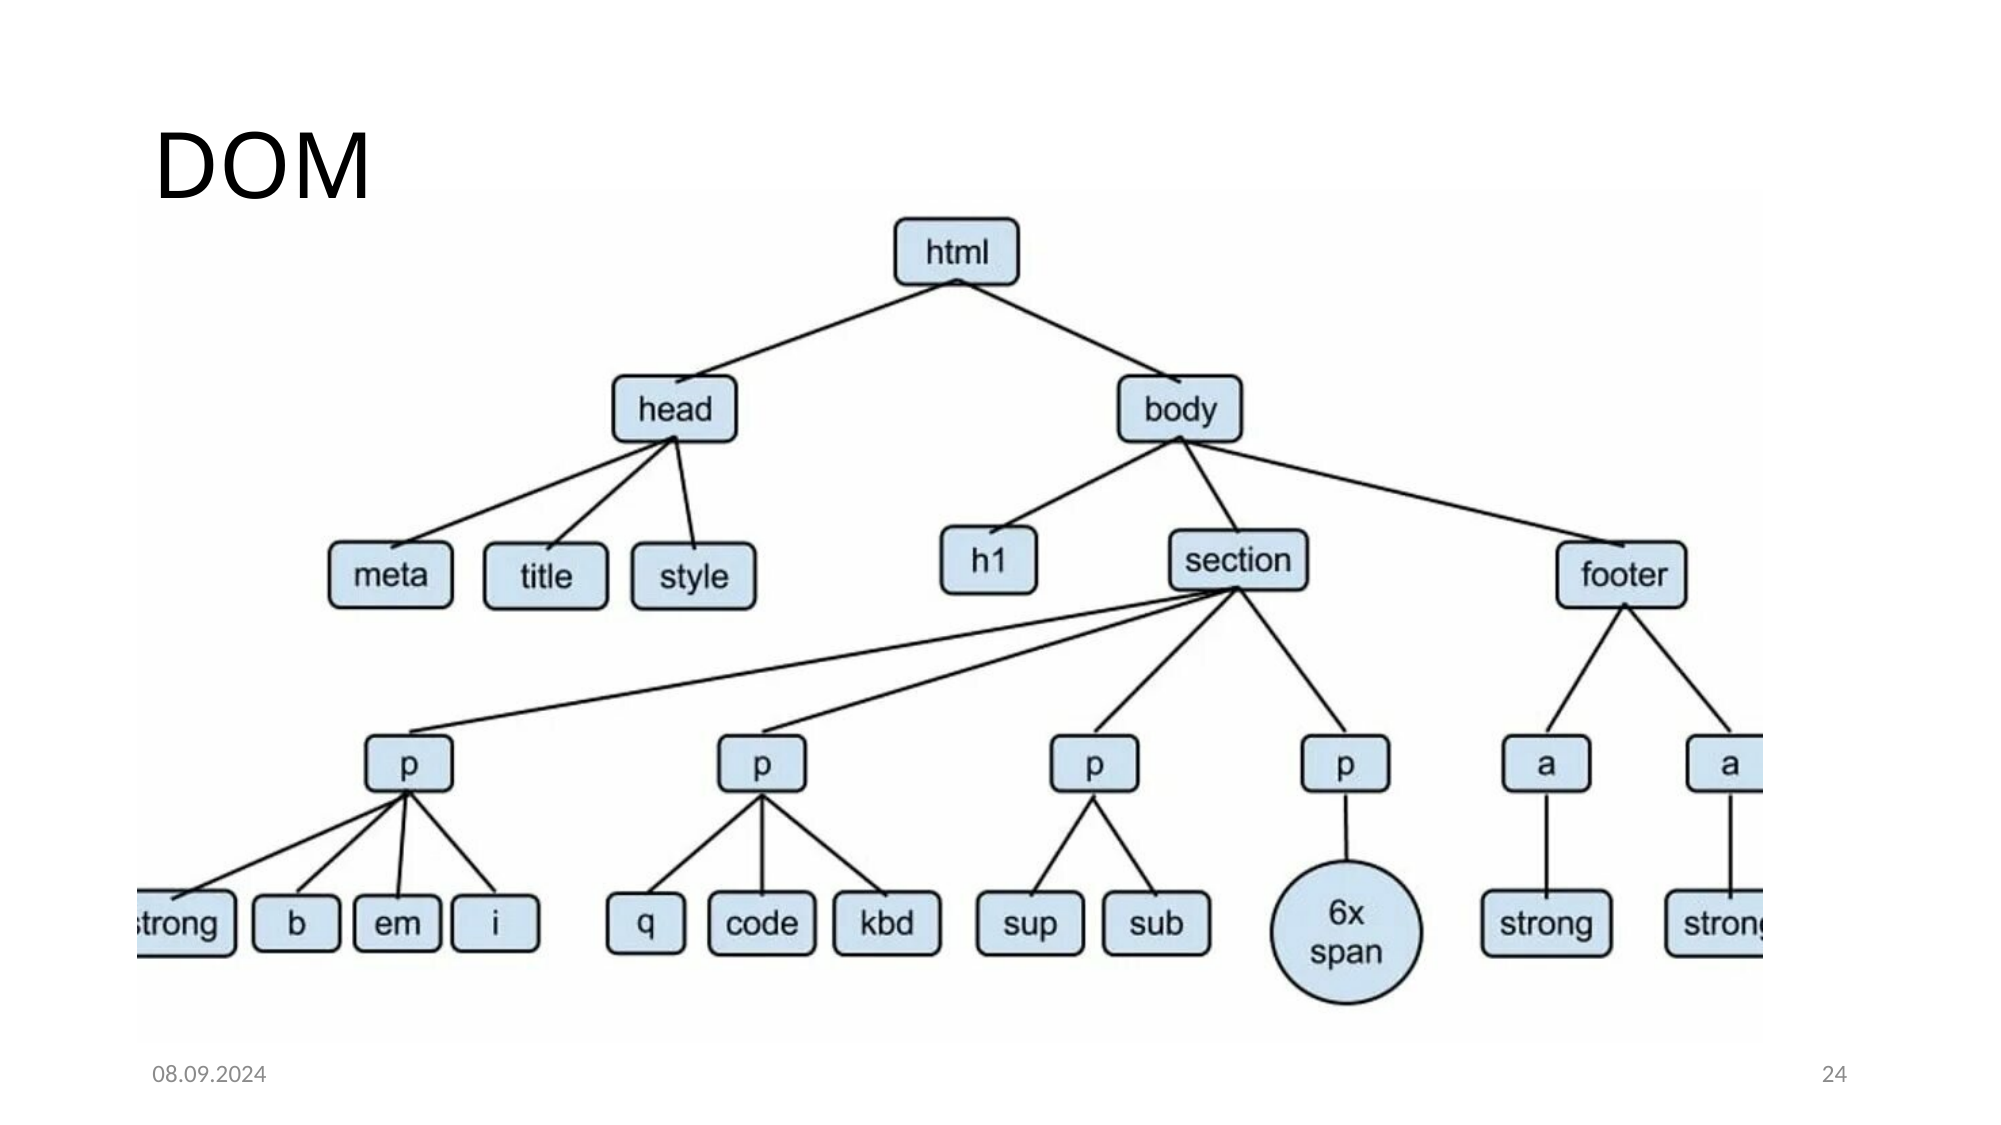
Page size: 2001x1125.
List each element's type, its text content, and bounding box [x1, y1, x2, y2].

picture [137, 189, 1763, 1043]
title DOM [137, 59, 1863, 278]
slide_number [137, 1043, 588, 1103]
slide_number 24 [1412, 1042, 1863, 1103]
